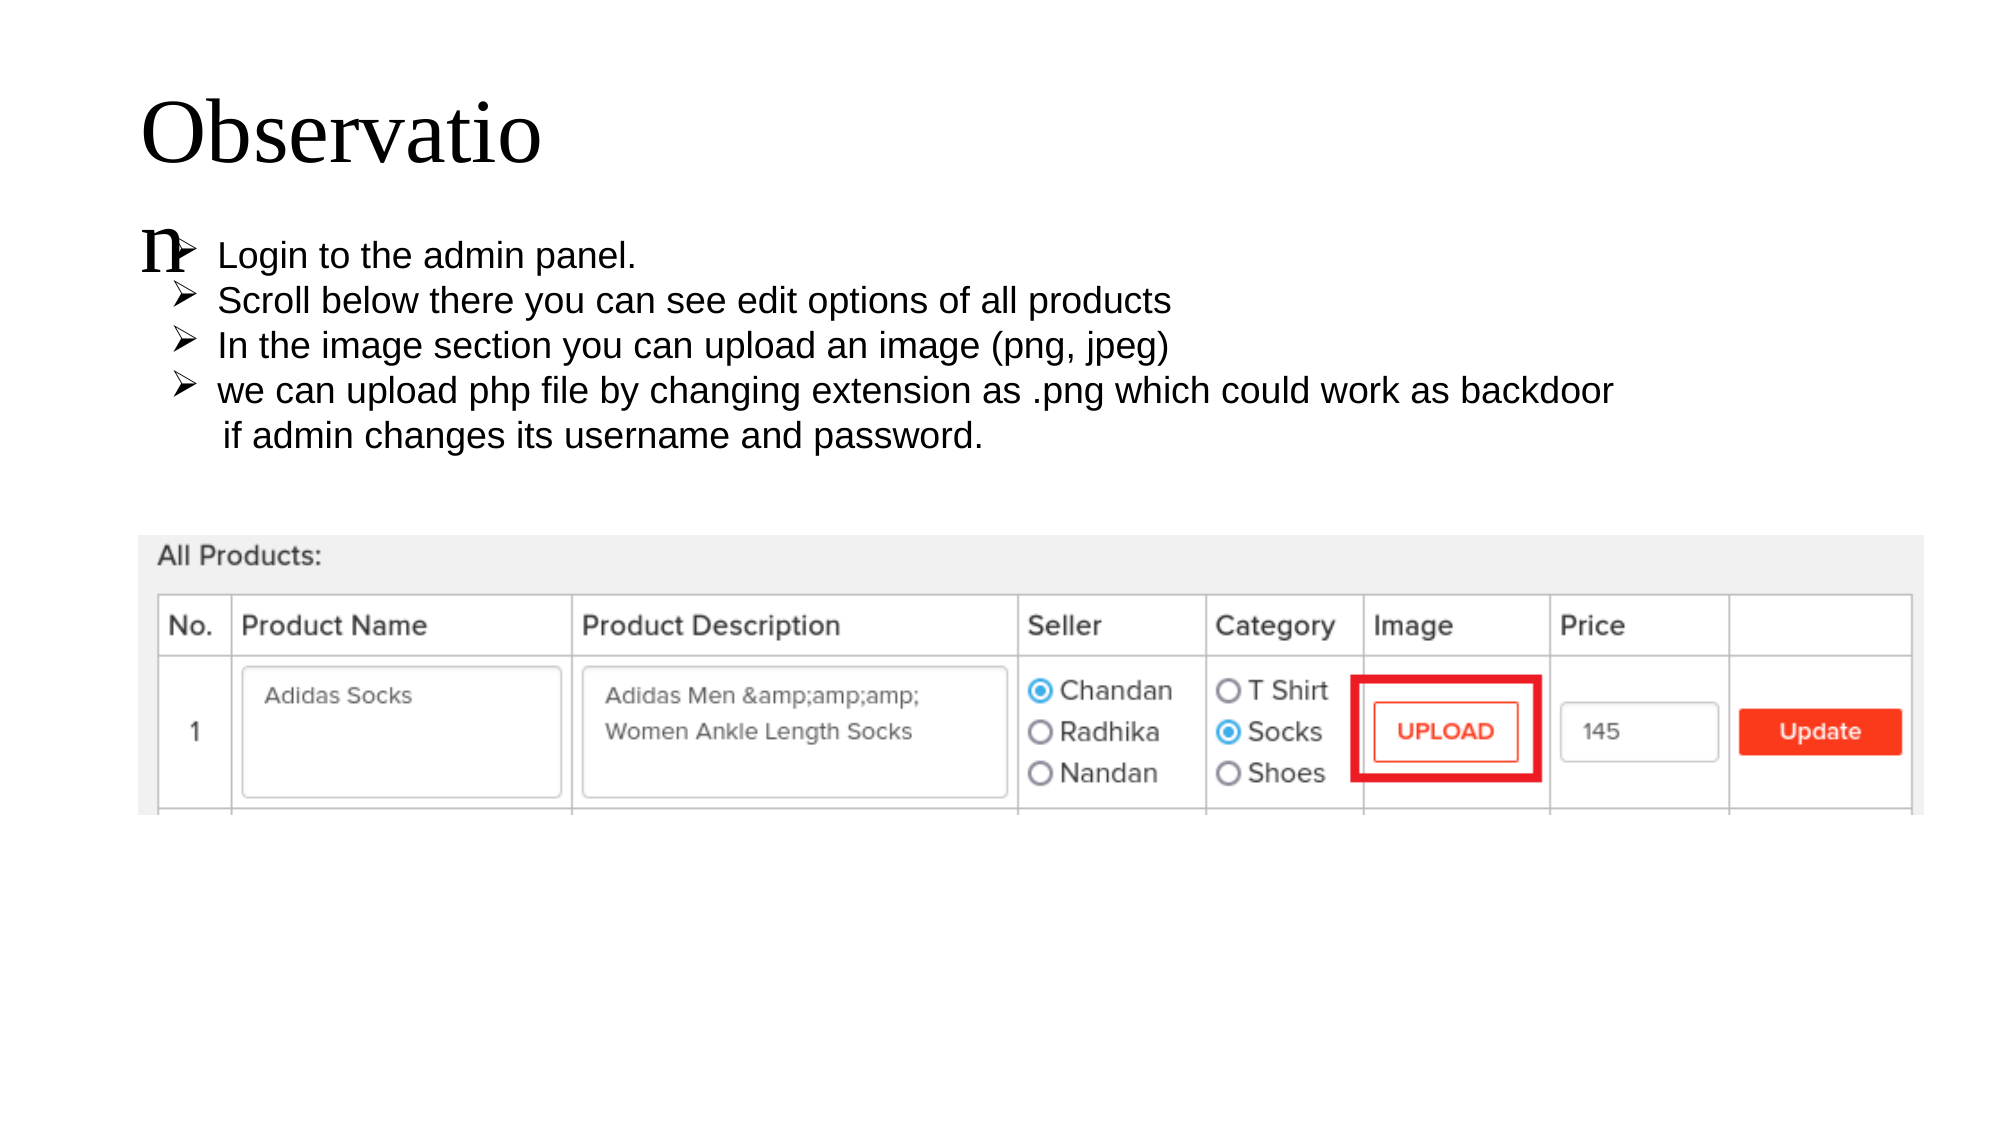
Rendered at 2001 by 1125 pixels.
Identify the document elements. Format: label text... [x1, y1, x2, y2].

picture [138, 535, 1924, 815]
text_box Login to the admin panel. Scroll below there you can see edit options of all products In the image section you can upload an image (png, jpeg) we can upload php file by changing extension as .png which could work as backdoor if admin changes its username and password. [155, 223, 1781, 509]
text_box Observation [138, 68, 589, 291]
